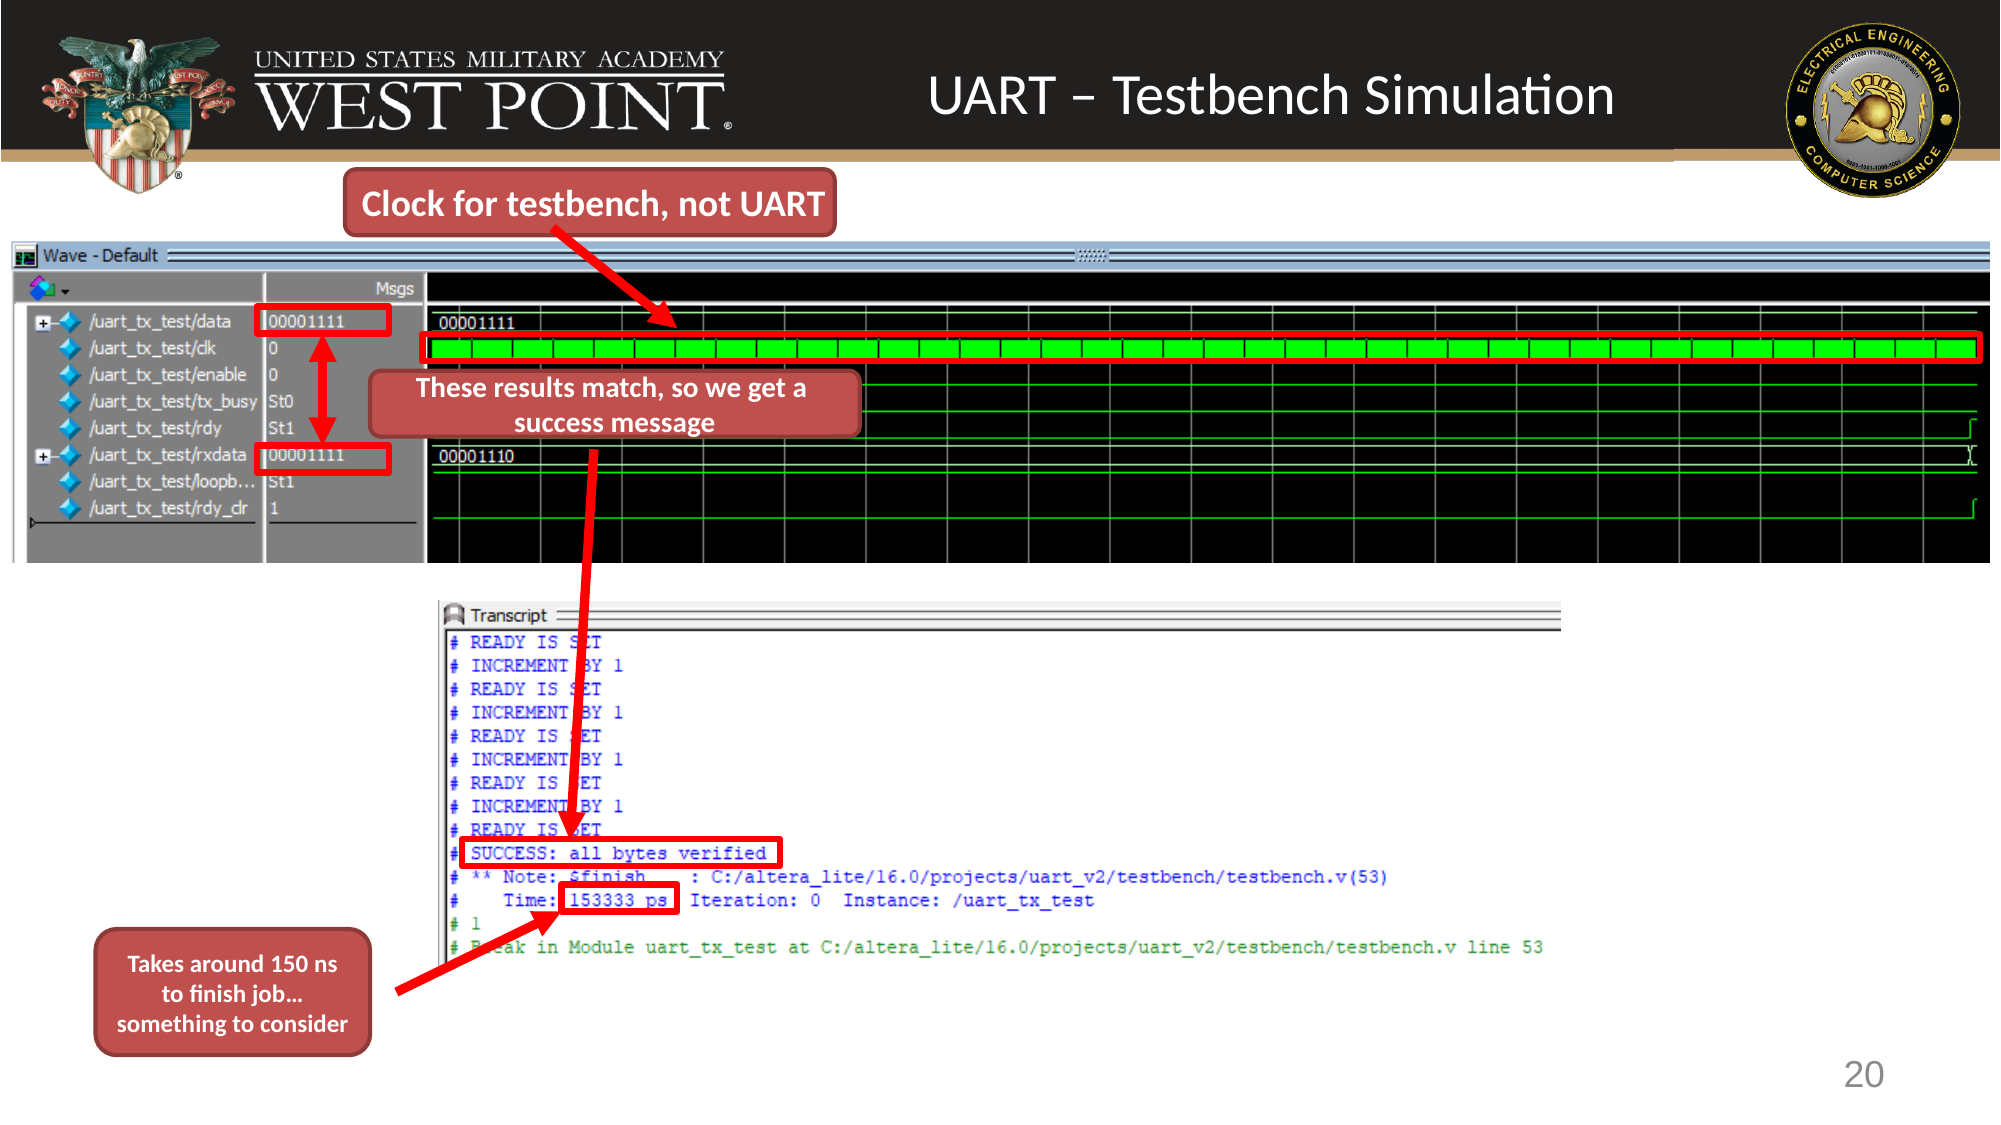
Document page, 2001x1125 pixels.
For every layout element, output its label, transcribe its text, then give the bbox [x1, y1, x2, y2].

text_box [396, 911, 562, 993]
text_box UART – Testbench Simulation [769, 48, 1775, 134]
picture [0, 0, 2000, 198]
text_box Takes around 150 ns to finish job…something to consider [93, 926, 373, 1058]
text_box [682, 232, 835, 238]
text_box [342, 167, 833, 238]
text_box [569, 448, 595, 841]
slide_number 20 [1433, 1042, 1900, 1103]
text_box Clock for testbench, not UART [347, 171, 841, 232]
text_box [552, 227, 678, 329]
picture [438, 599, 1562, 970]
picture [10, 240, 1990, 563]
